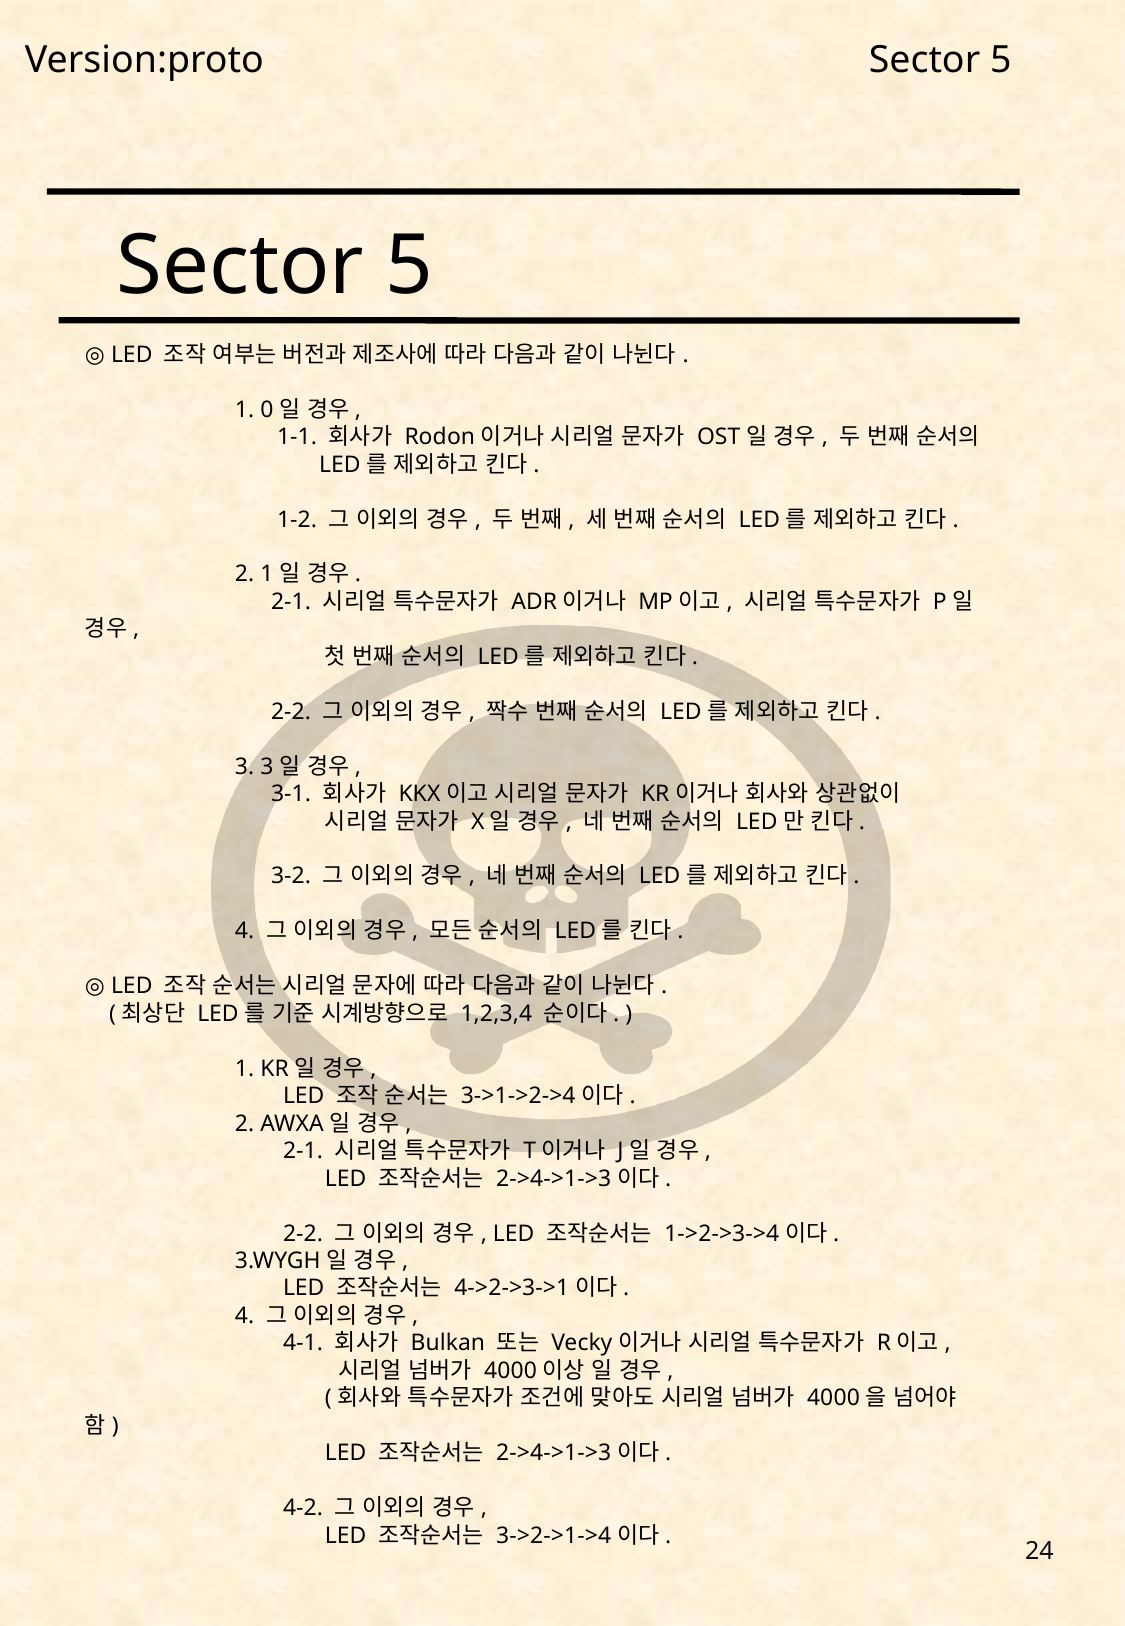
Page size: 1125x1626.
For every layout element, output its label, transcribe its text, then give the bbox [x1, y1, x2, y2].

picture [0, 0, 1125, 1626]
text_box Version:proto [10, 27, 279, 87]
text_box Sector 5 [101, 203, 449, 317]
slide_number 24 [997, 1506, 1069, 1593]
text_box ◎ LED 조작 여부는 버전과 제조사에 따라 다음과 같이 나뉜다. 1. 0일 경우, 1-1. 회사가 Rodon이거나 시리얼 문자가 OST일 경우, 두 번째 순서의 LED를 제외하고 킨다. 1-2. 그 이외의 경우, 두 번째, 세 번째 순서의 LED를 제외하고 킨다. 2. 1일 경우. 2-1. 시리얼 특수문자가 ADR이거나 MP이고, 시리얼 특수문자가 P일 경우, 첫 번째 순서의 LED를 제외하고 킨다. 2-2. 그 이외의 경우, 짝수 번째 순서의 LED를 제외하고 킨다. 3. 3일 경우, 3-1. 회사가 KKX이고 시리얼 문자가 KR이거나 회사와 상관없이 시리얼 문자가 X일 경우, 네 번째 순서의 LED만 킨다. 3-2. 그 이외의 경우, 네 번째 순서의 LED를 제외하고 킨다. 4. 그 이외의 경우, 모든 순서의 LED를 킨다. ◎ LED 조작 순서는 시리얼 문자에 따라 다음과 같이 나뉜다. (최상단 LED를 기준 시계방향으로 1,2,3,4 순이다. ) 1. KR일 경우, LED 조작 순서는 3->1->2->4이다. 2. AWXA일 경우, 2-1. 시리얼 특수문자가 T이거나 J일 경우, LED 조작순서는 2->4->1->3이다. 2-2. 그 이외의 경우, LED 조작순서는 1->2->3->4이다. 3.WYGH일 경우, LED 조작순서는 4->2->3->1이다. 4. 그 이외의 경우, 4-1. 회사가 Bulkan 또는 Vecky이거나 시리얼 특수문자가 R이고, 시리얼 넘버가 4000이상 일 경우, (회사와 특수문자가 조건에 맞아도 시리얼 넘버가 4000을 넘어야함) LED 조작순서는 2->4->1->3이다. 4-2. 그 이외의 경우, LED 조작순서는 3->2->1->4이다. [70, 331, 997, 1600]
text_box Sector 5 [854, 27, 1027, 87]
